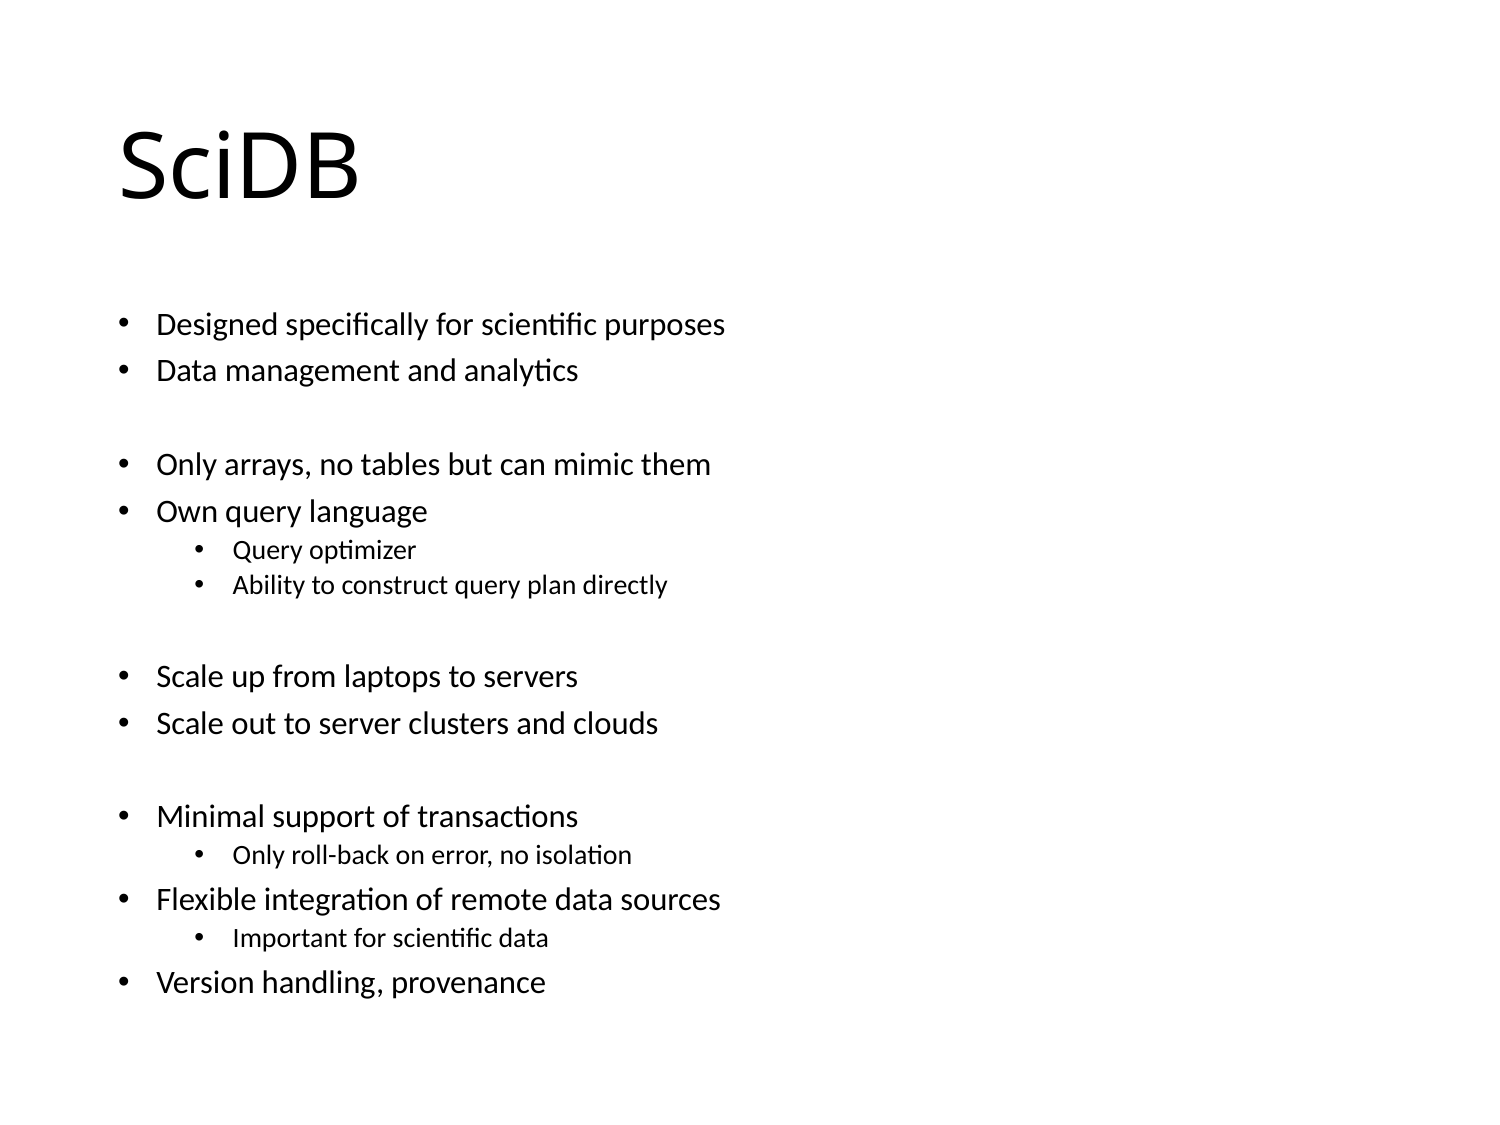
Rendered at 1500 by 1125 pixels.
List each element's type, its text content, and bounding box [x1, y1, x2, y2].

list Designed specifically for scientific purposes Data management and analytics Only arrays, no tables but can mimic them Own query language Query optimizer Ability to construct query plan directly Scale up from laptops to servers Scale out to server clusters and clouds Minimal support of transactions Only roll-back on error, no isolation Flexible integration of remote data sources Important for scientific data Version handling, provenance [103, 299, 1397, 1014]
title SciDB [103, 59, 1397, 278]
